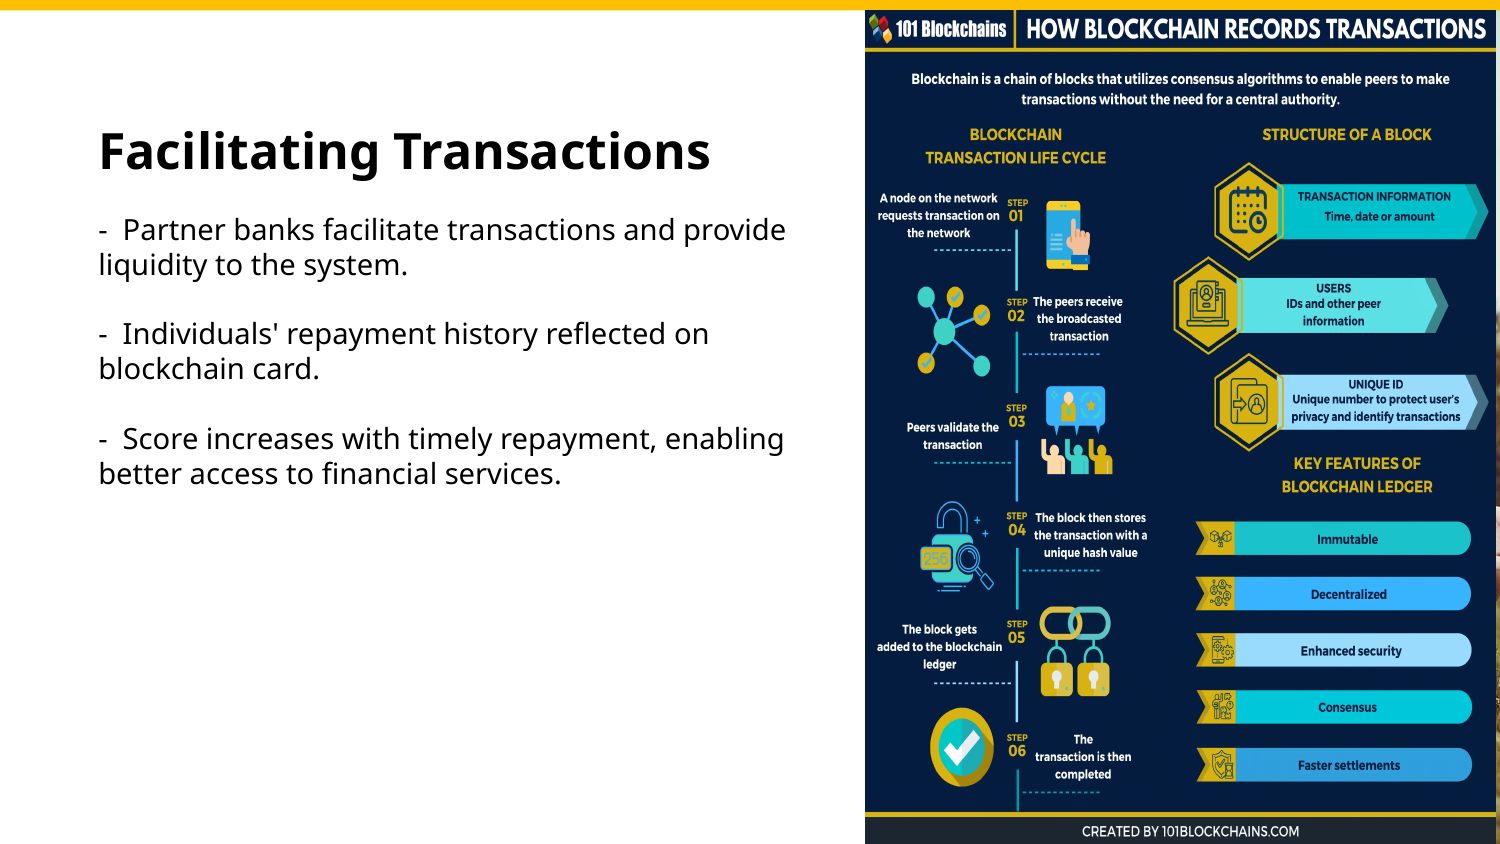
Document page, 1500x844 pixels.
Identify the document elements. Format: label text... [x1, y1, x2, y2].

picture [865, 0, 1500, 844]
text_box [0, 0, 976, 11]
text_box - Partner banks facilitate transactions and provide liquidity to the system. - Individuals' repayment history reflected on blockchain card. - Score increases with timely repayment, enabling better access to financial services. [83, 195, 825, 280]
text_box Facilitating Transactions [83, 104, 825, 188]
